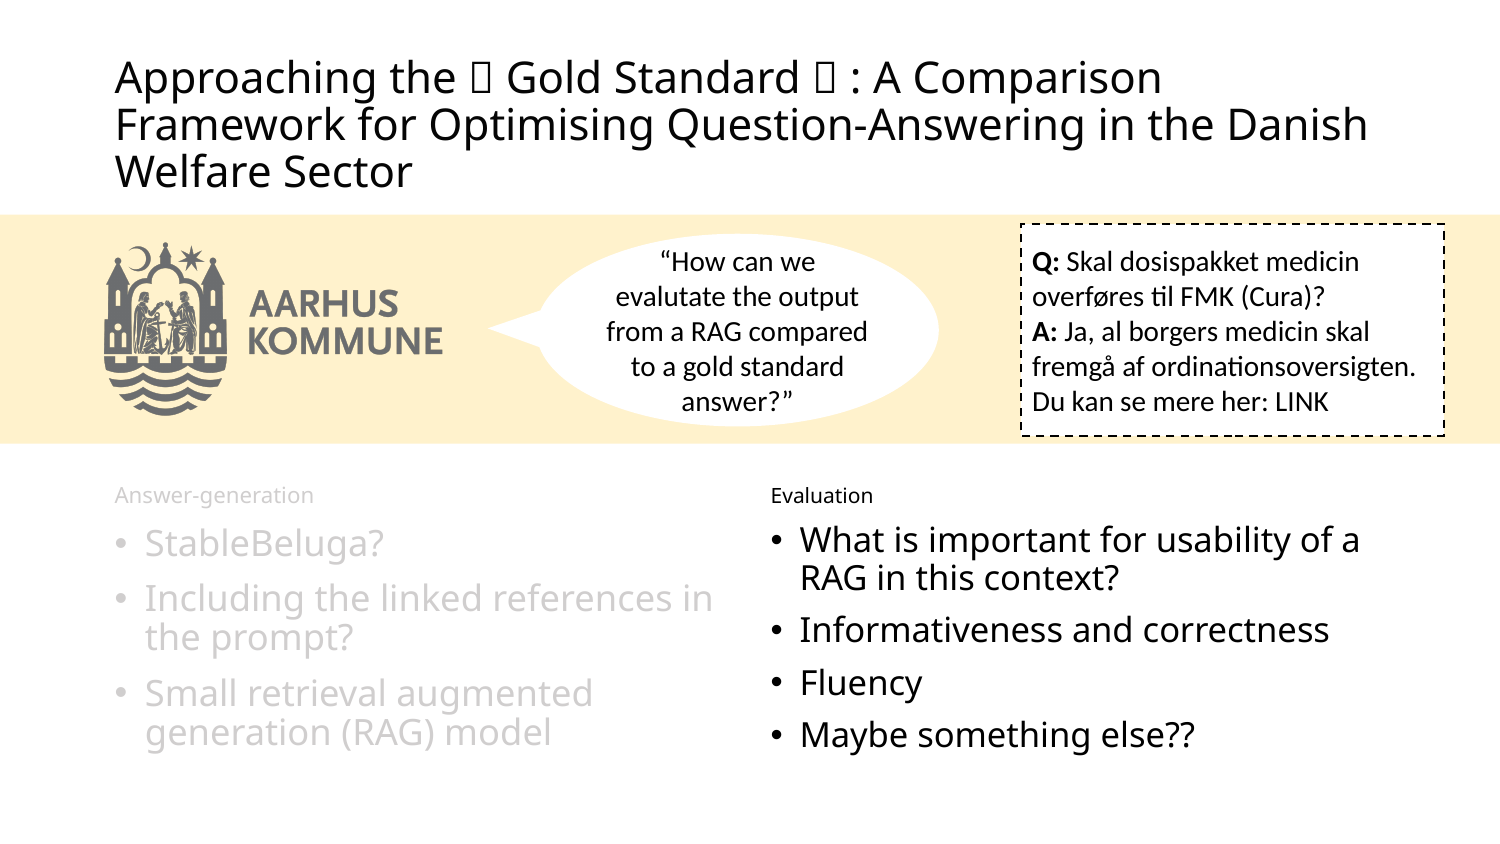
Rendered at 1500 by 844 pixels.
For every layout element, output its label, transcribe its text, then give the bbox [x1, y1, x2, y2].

picture [103, 242, 443, 416]
list Evaluation What is important for usability of a RAG in this context? Informativeness and correctness Fluency Maybe something else?? [759, 479, 1398, 762]
text_box “How can we evalutate the output from a RAG compared to a gold standard answer?” [487, 233, 939, 427]
text_box Q: Skal dosispakket medicin overføres til FMK (Cura)? A: Ja, al borgers medicin skal fremgå af ordinationsoversigten. Du kan se mere her: LINK [1020, 224, 1444, 436]
text_box [0, 214, 1500, 444]
list Answer-generation StableBeluga? Including the linked references in the prompt? Small retrieval augmented generation (RAG) model [103, 479, 738, 762]
title Approaching the ✨ Gold Standard ✨ : A Comparison Framework for Optimising Question-Answering in the Danish Welfare Sector [103, 44, 1398, 208]
